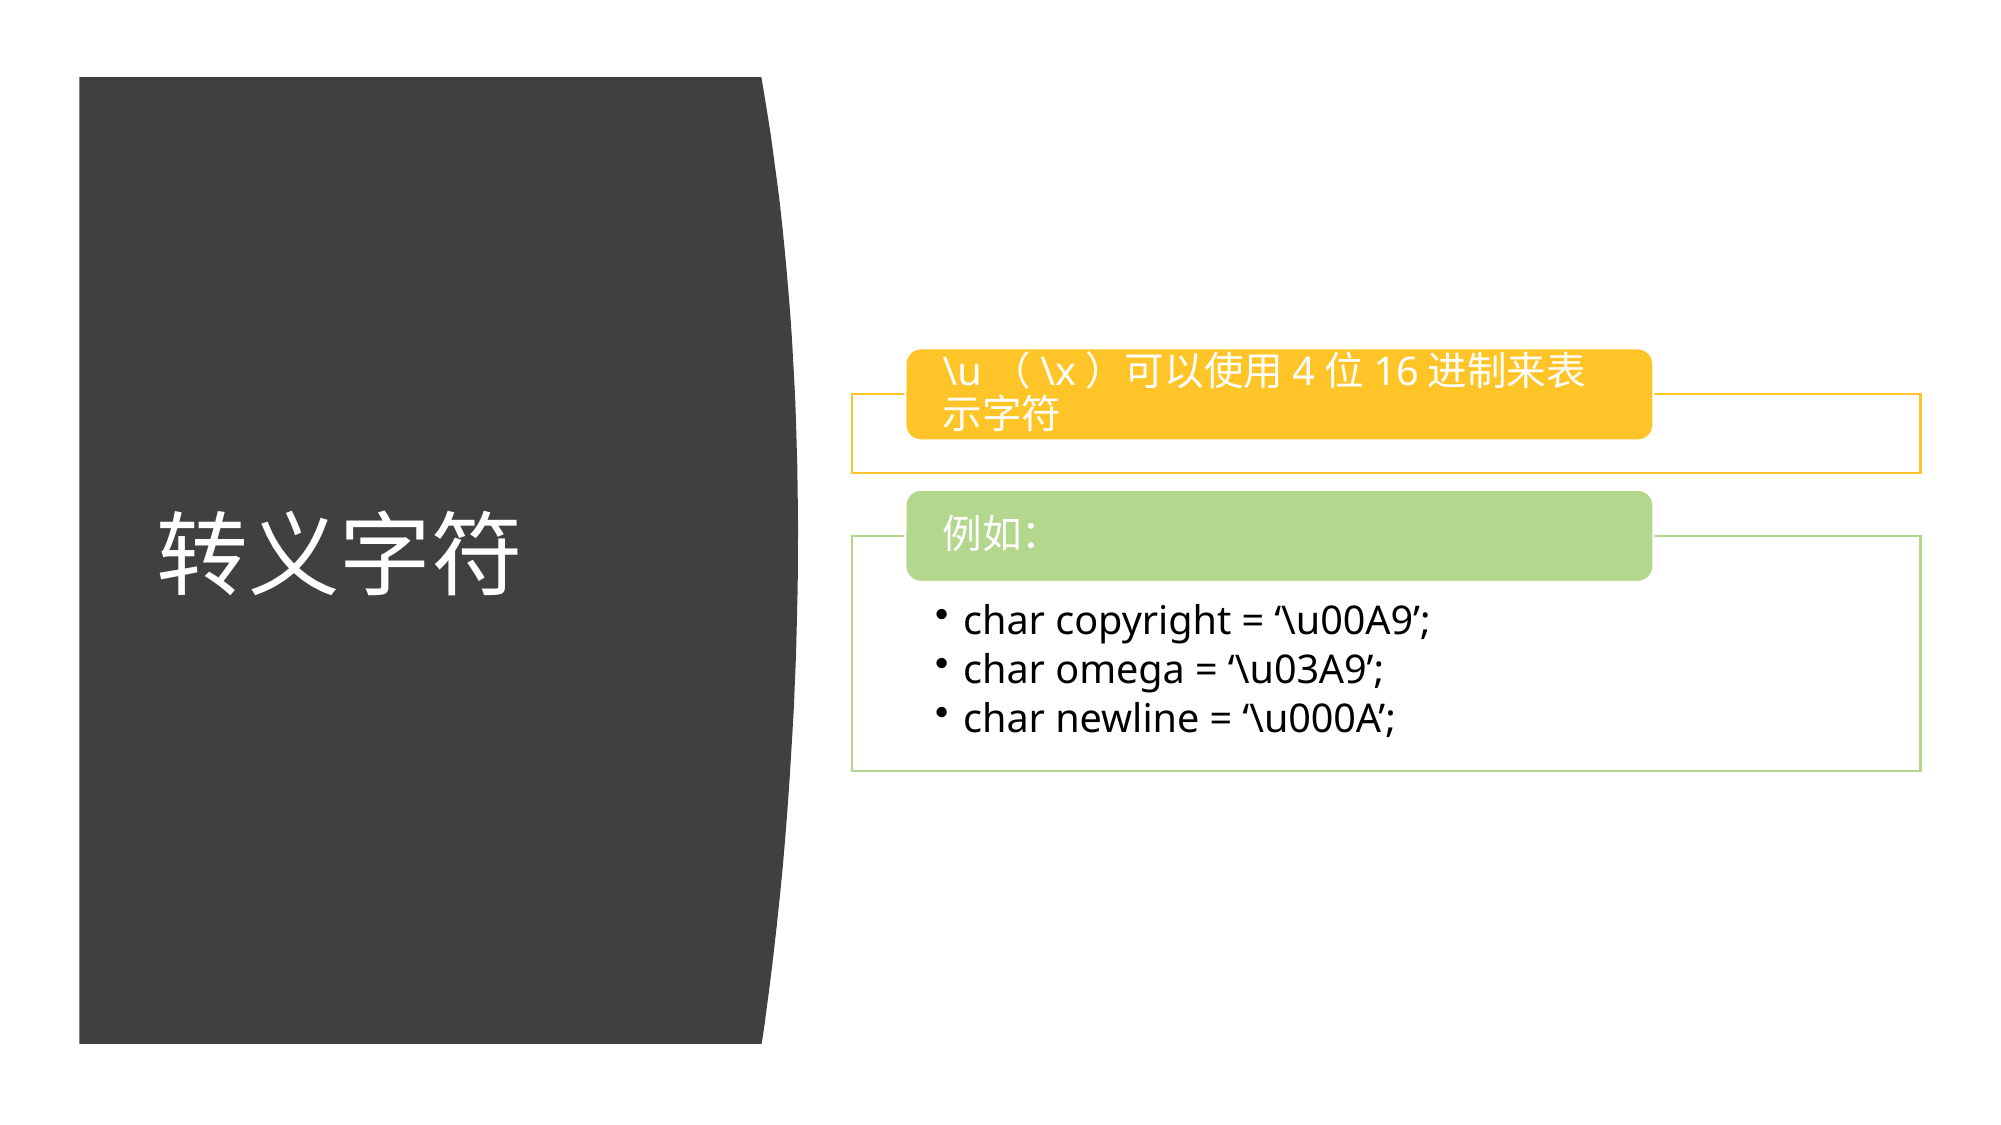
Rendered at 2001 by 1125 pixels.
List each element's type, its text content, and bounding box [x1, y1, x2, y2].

title 转义字符 [141, 166, 702, 953]
text_box [78, 76, 800, 1045]
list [852, 77, 1921, 1043]
